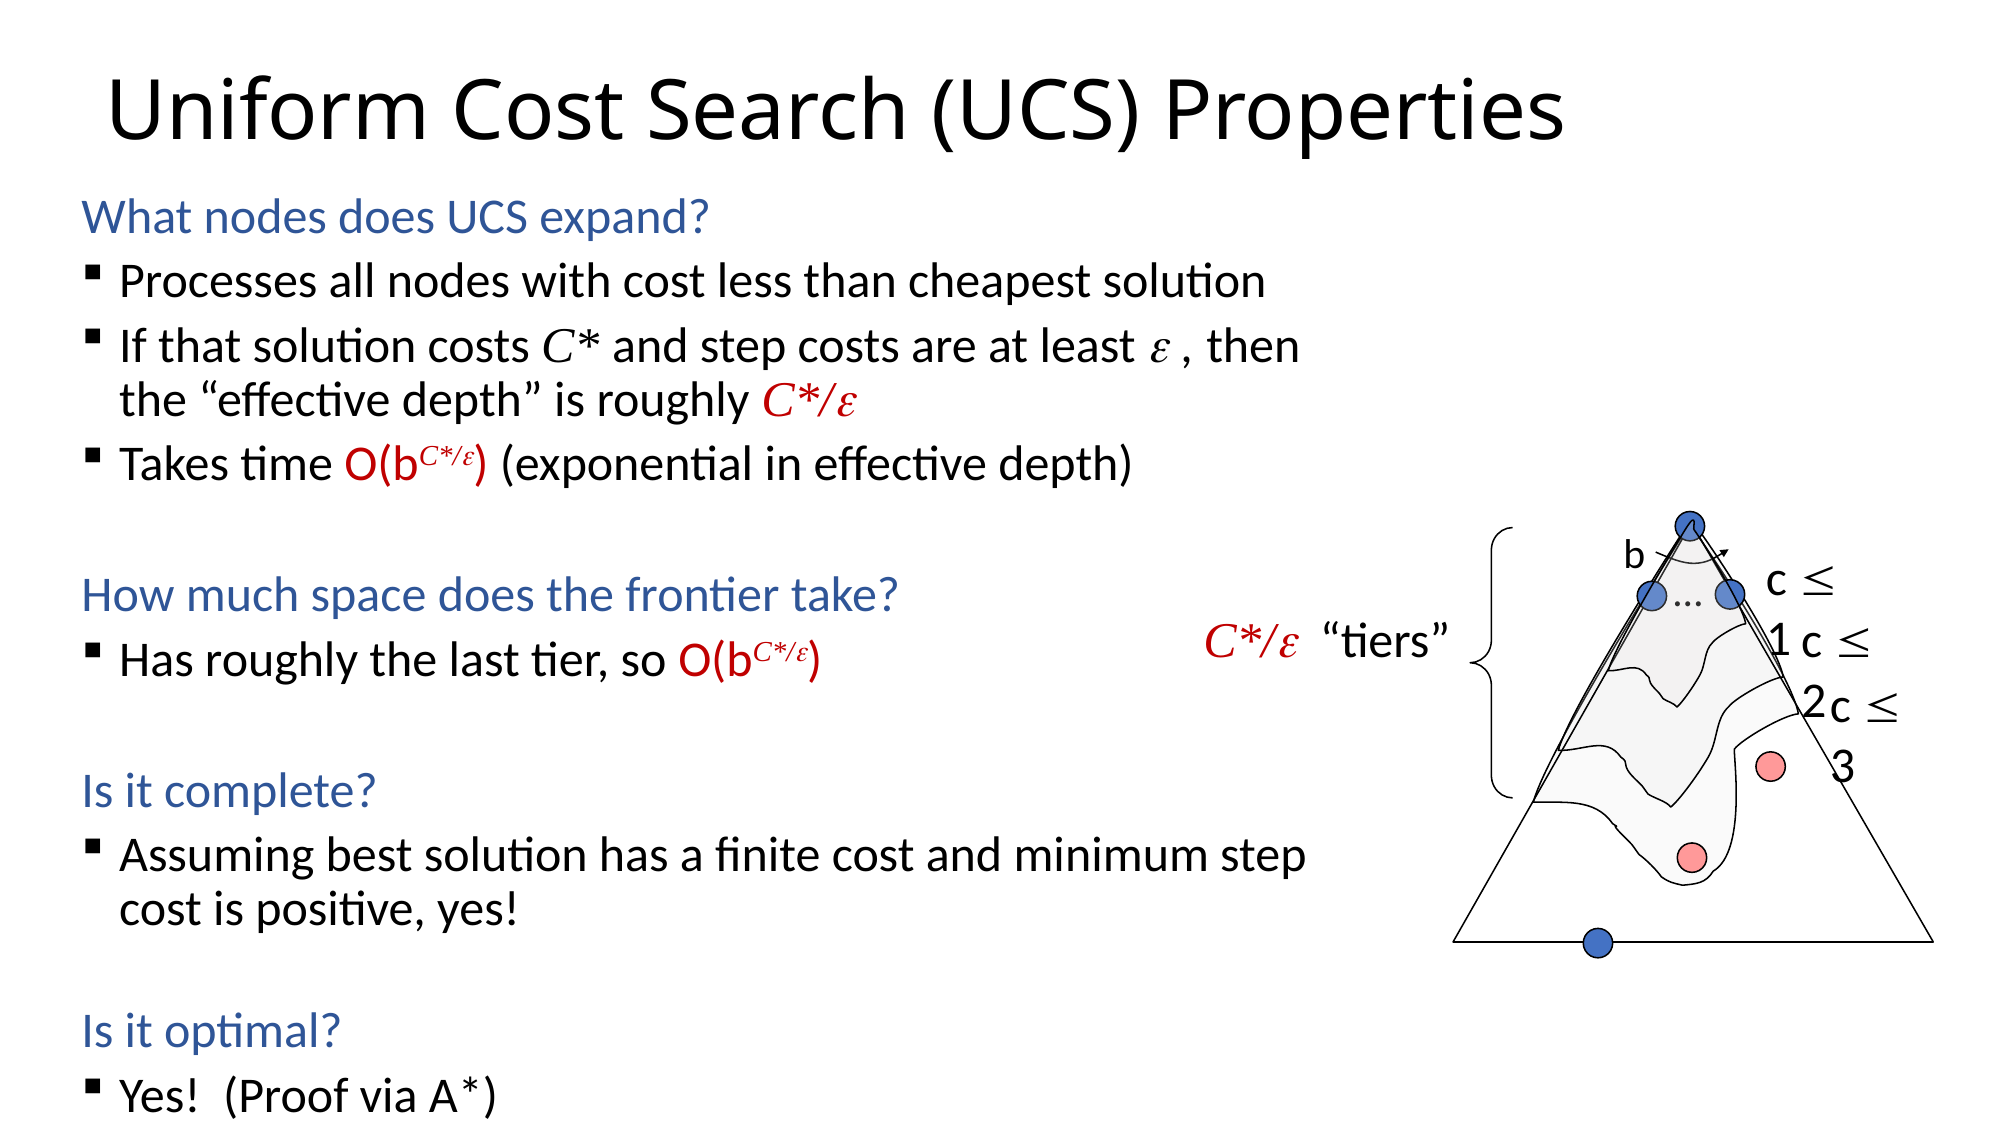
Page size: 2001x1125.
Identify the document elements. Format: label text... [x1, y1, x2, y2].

title Uniform Cost Search (UCS) Properties [90, 60, 1816, 164]
text_box [1740, 599, 1750, 622]
text_box [1755, 751, 1786, 782]
text_box c  3 [1814, 664, 1951, 800]
text_box c  1 [1750, 537, 1887, 673]
text_box [1658, 551, 1671, 558]
text_box C*/ “tiers” [1188, 599, 1476, 675]
text_box b [1608, 519, 1658, 585]
text_box [1726, 579, 1745, 606]
text_box [1701, 535, 1713, 550]
text_box [1583, 928, 1613, 958]
text_box [1476, 527, 1513, 798]
text_box [1608, 519, 1746, 708]
text_box [1677, 842, 1707, 873]
text_box [1558, 603, 1640, 751]
text_box … [1658, 556, 1667, 573]
text_box [1637, 585, 1651, 605]
text_box [1453, 608, 1934, 942]
text_box [1714, 557, 1732, 580]
text_box [1534, 743, 1561, 797]
text_box [1708, 549, 1729, 559]
list What nodes does UCS expand? Processes all nodes with cost less than cheapest solution If that solution costs C* and step costs are at least  , then the “effective depth” is roughly C*/ Takes time O(bC*/) (exponential in effective depth) How much space does the frontier take? Has roughly the last tier, so O(bC*/) Is it complete? Assuming best solution has a finite cost and minimum step cost is positive, yes! Is it optimal? Yes! (Proof via A*) [66, 182, 1365, 959]
text_box c  2 [1786, 599, 1922, 735]
text_box [1675, 511, 1705, 537]
